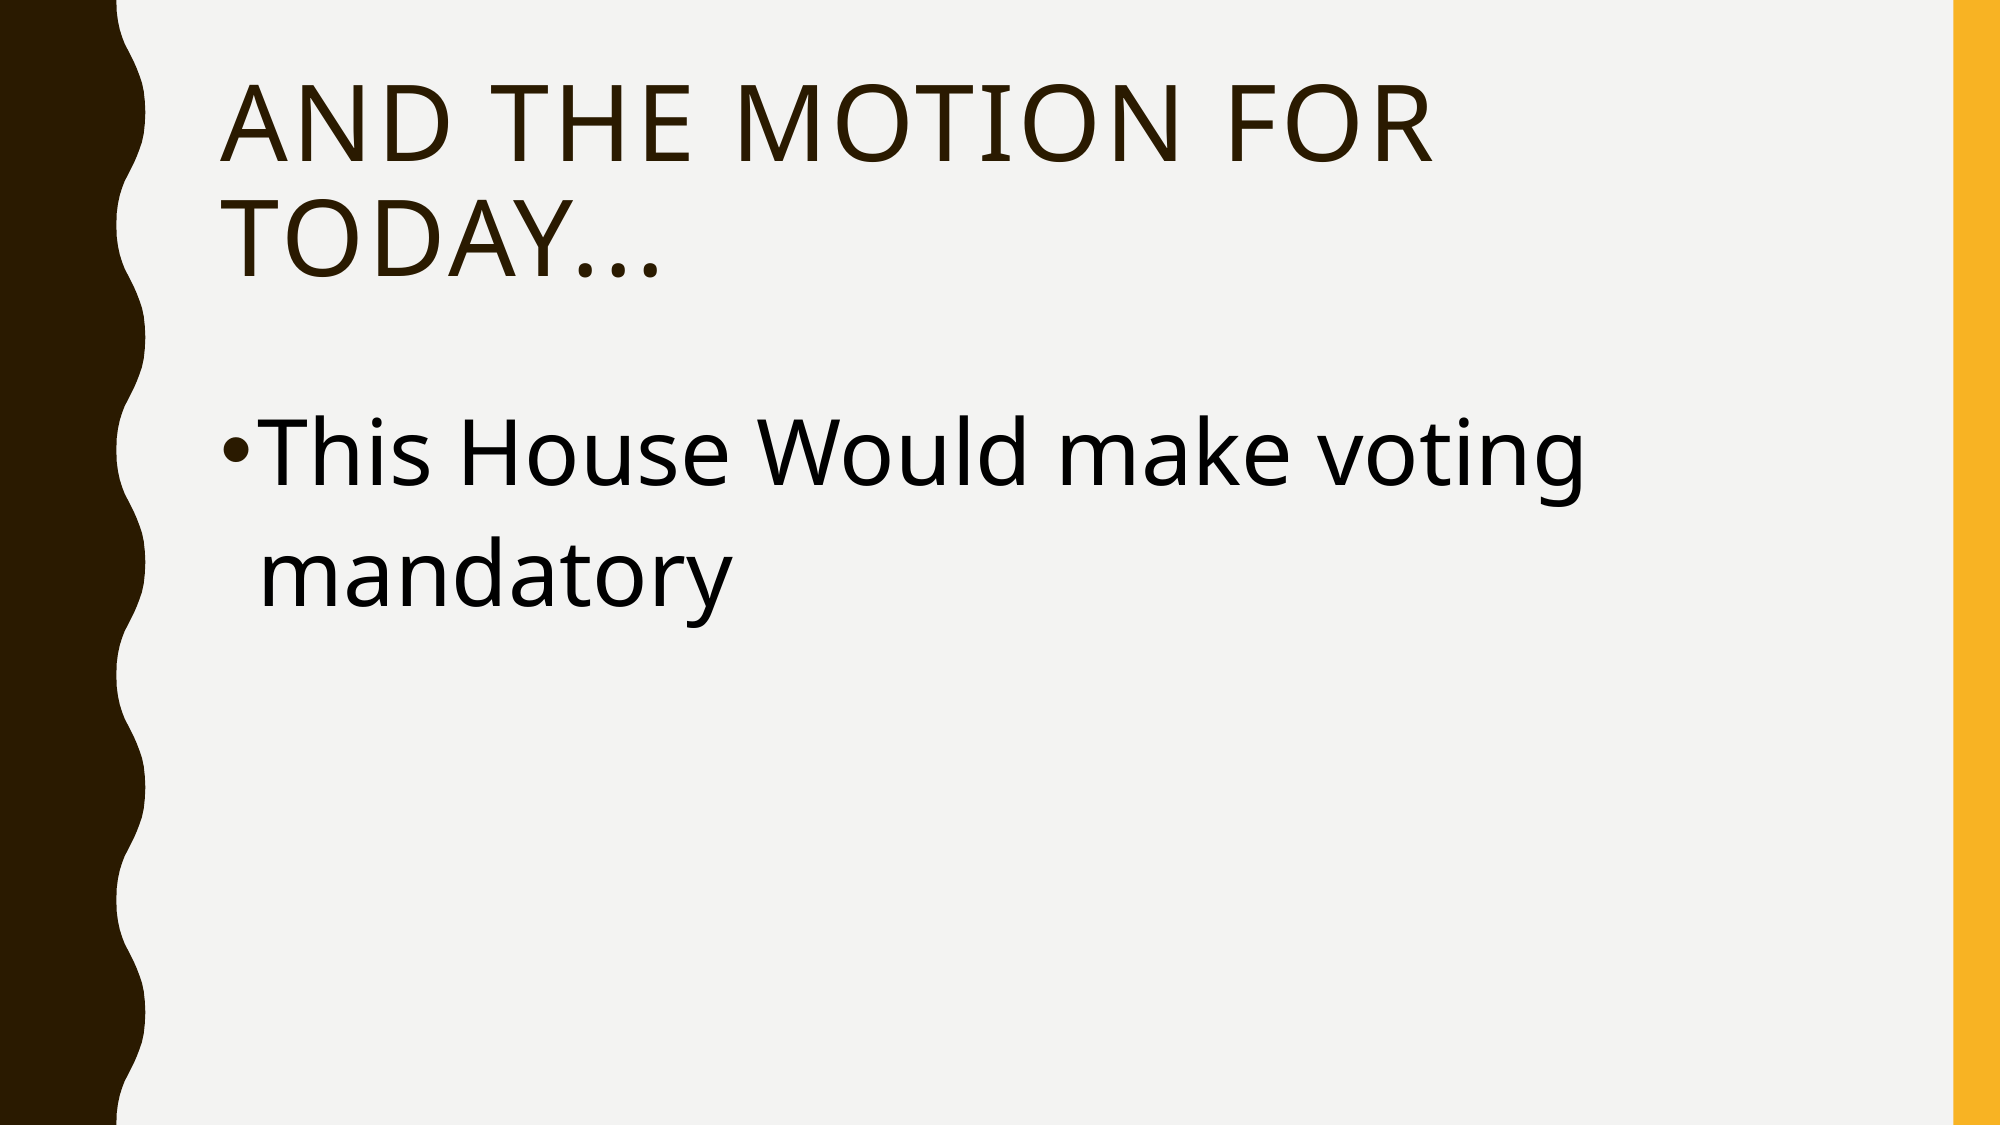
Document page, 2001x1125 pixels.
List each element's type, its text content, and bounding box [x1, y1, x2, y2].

list This House Would make voting mandatory [205, 375, 1875, 965]
title And the motion for today... [205, 62, 1875, 308]
